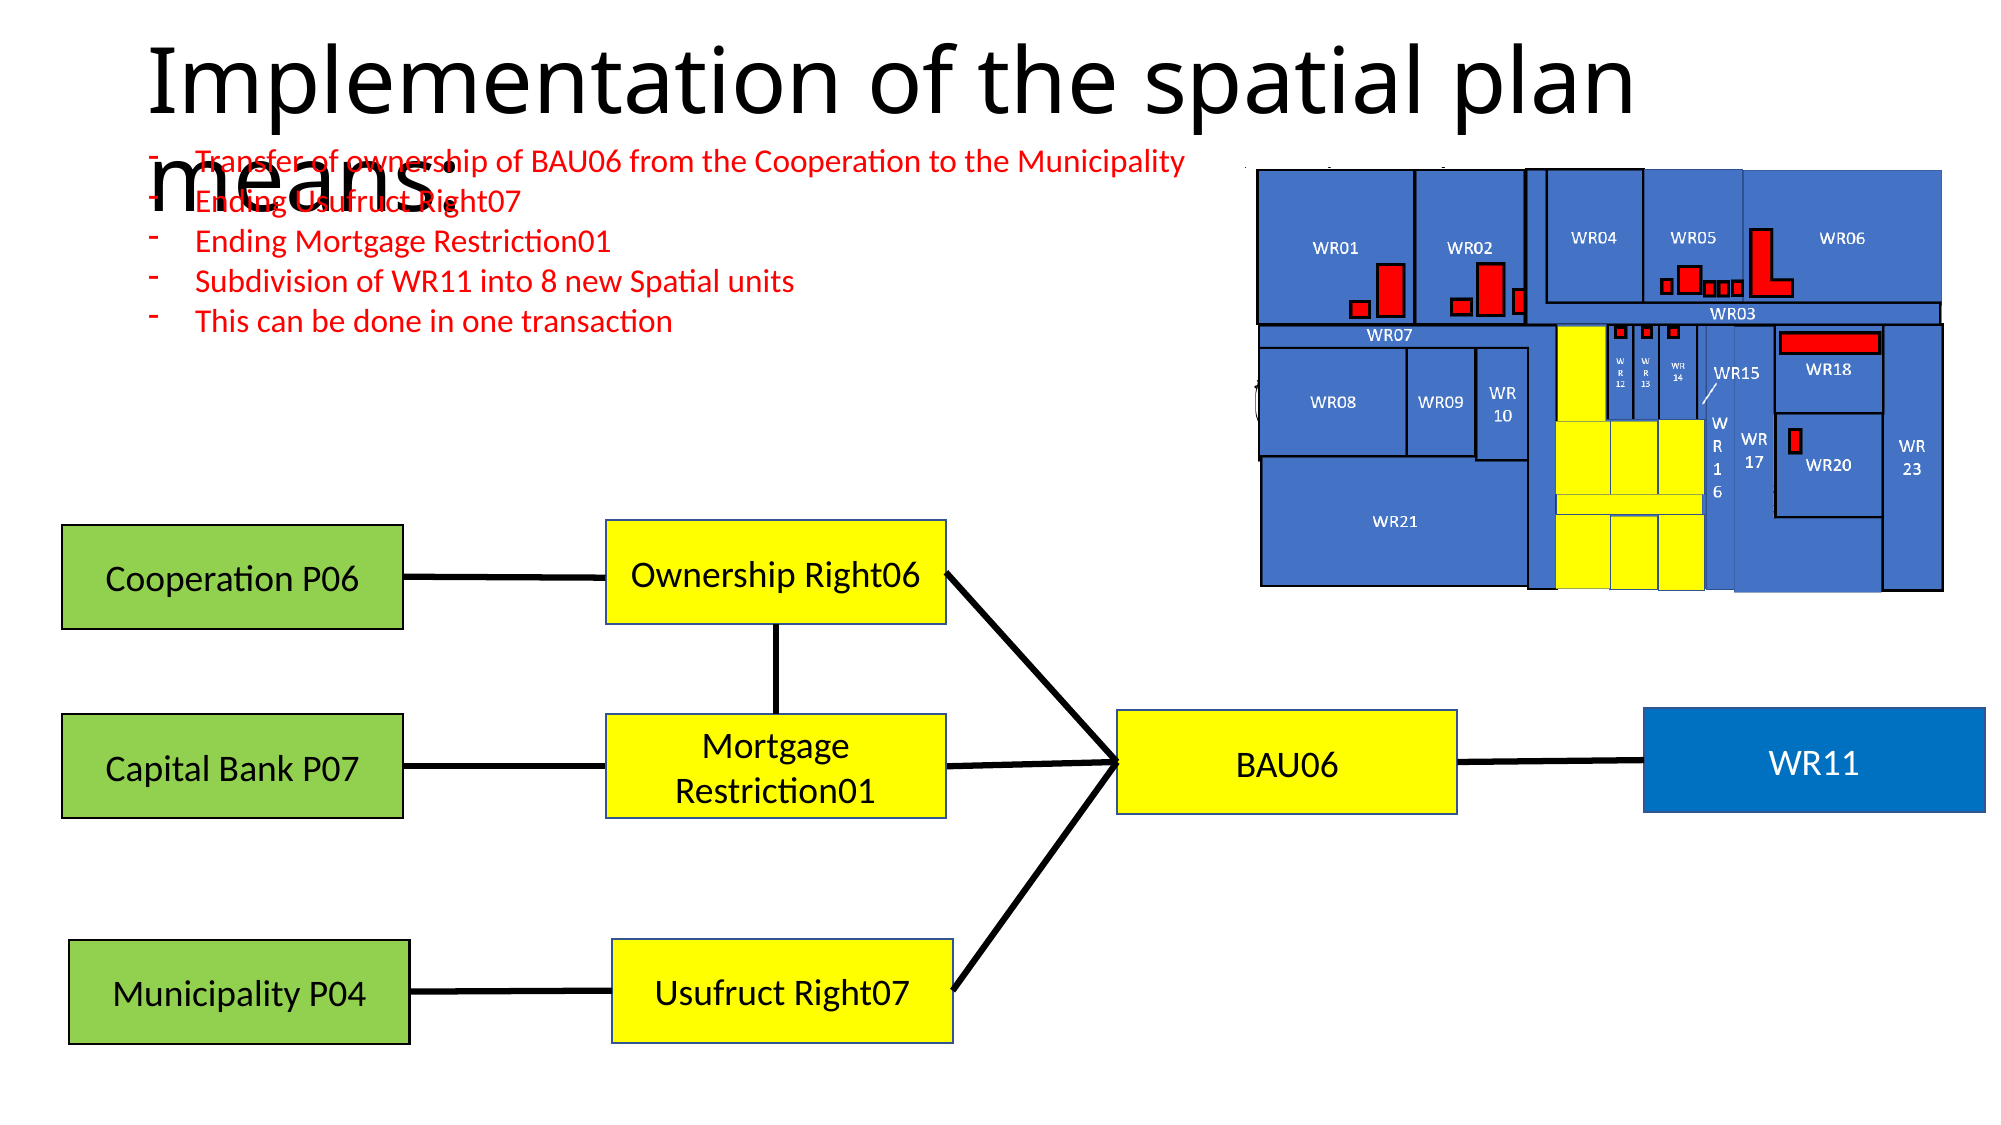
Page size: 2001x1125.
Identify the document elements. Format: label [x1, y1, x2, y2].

text_box [133, 26, 1859, 427]
text_box [61, 519, 1986, 1045]
picture [1245, 167, 1950, 596]
